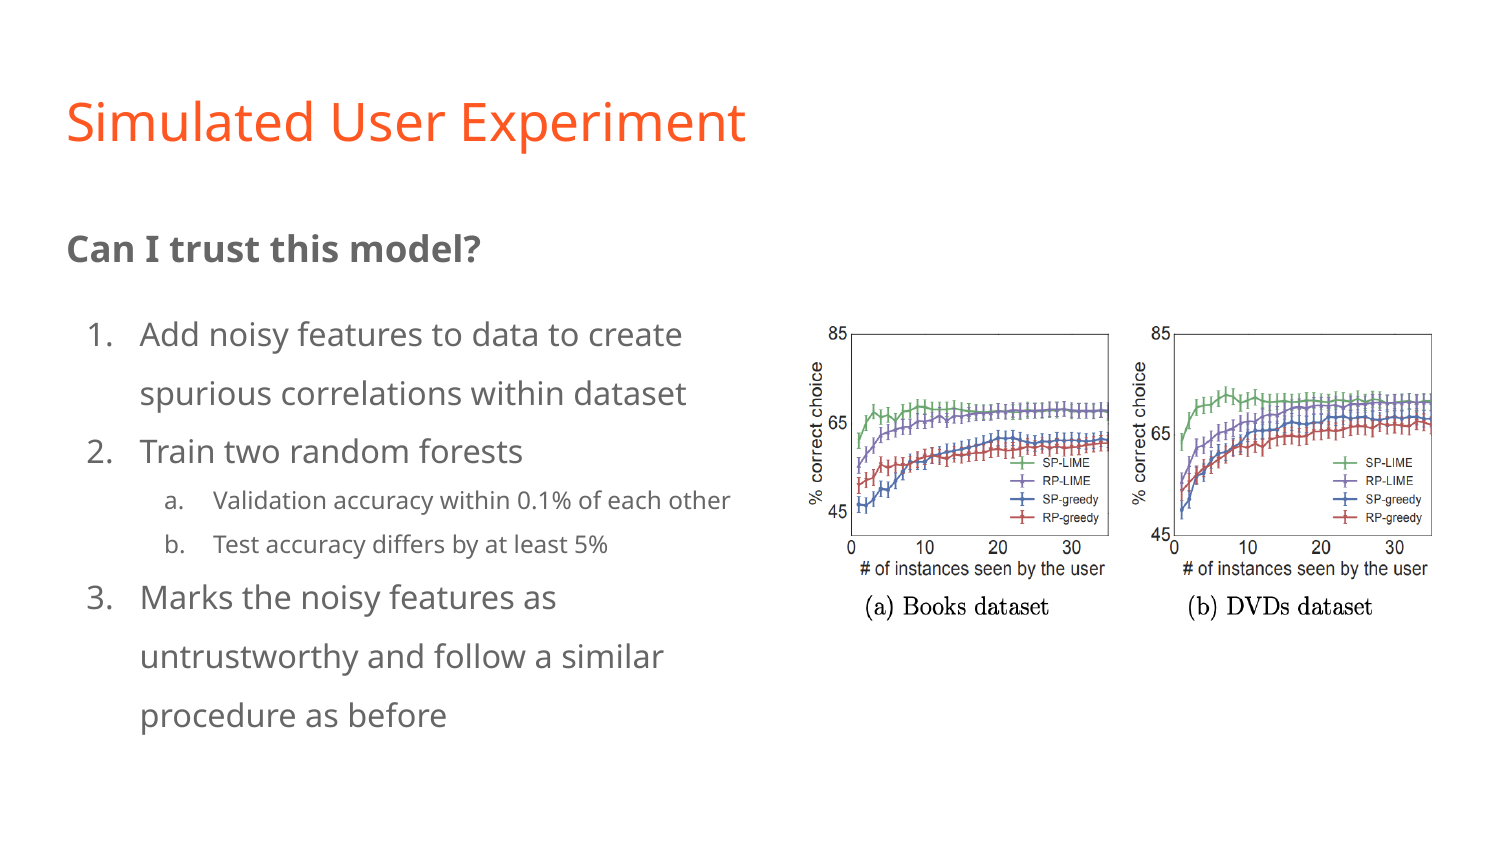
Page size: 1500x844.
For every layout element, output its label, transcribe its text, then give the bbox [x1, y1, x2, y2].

picture [771, 305, 1450, 634]
title Simulated User Experiment [51, 72, 1449, 167]
list Can I trust this model? Add noisy features to data to create spurious correlations within dataset Train two random forests Validation accuracy within 0.1% of each other Test accuracy differs by at least 5% Marks the noisy features as untrustworthy and follow a similar procedure as before [51, 189, 772, 750]
